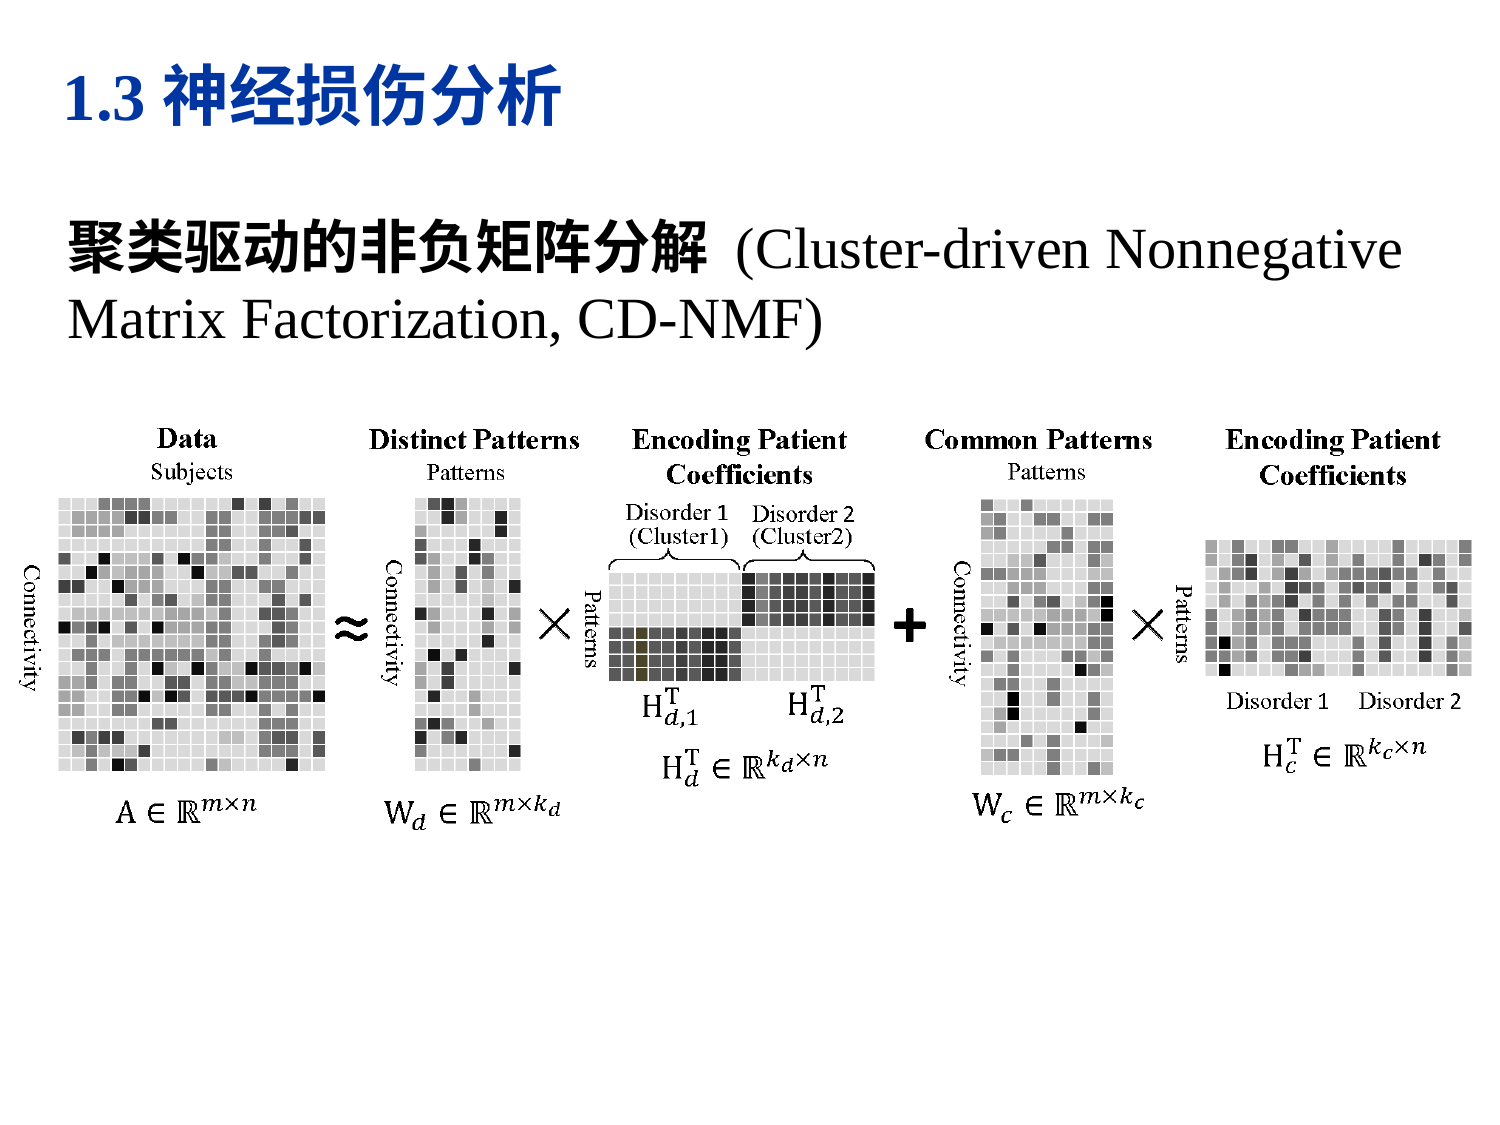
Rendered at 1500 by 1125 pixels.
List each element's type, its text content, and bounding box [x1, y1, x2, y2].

text_box 聚类驱动的非负矩阵分解 (Cluster-driven Nonnegative Matrix Factorization, CD-NMF) [53, 203, 1436, 358]
picture [8, 420, 1480, 835]
text_box 1.3神经损伤分析 [29, 55, 1341, 142]
